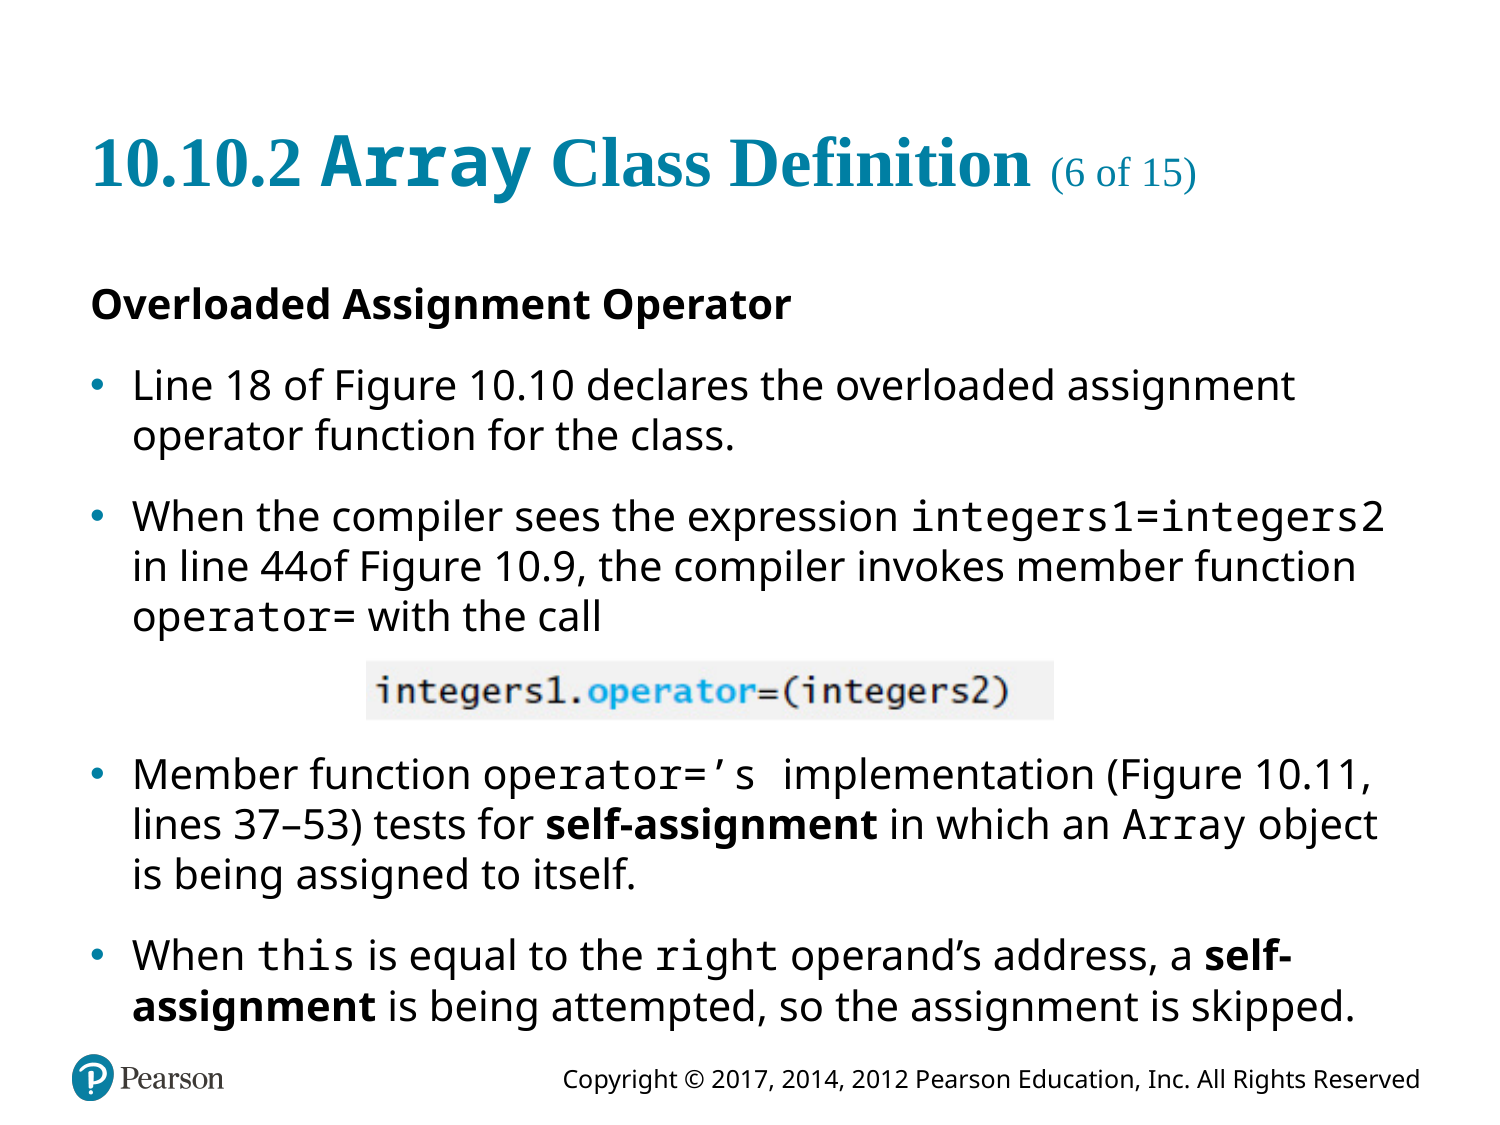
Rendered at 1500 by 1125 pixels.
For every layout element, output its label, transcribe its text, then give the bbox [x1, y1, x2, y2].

title 10.10.2 Array Class Definition (6 of 15) [75, 0, 1425, 216]
picture [366, 651, 1055, 734]
picture [98, 1054, 224, 1101]
list Overloaded Assignment Operator Line 18 of Figure 10.10 declares the overloaded assignment operator function for the class. When the compiler sees the expression integers1=integers2 in line 44of Figure 10.9, the compiler invokes member function operator= with the call [75, 262, 1425, 732]
picture [72, 1054, 88, 1070]
picture [80, 1063, 106, 1088]
picture [72, 1087, 83, 1101]
list Member function operator=’s implementation (Figure 10.11, lines 37–53) tests for self-assignment in which an Array object is being assigned to itself. When this is equal to the right operand’s address, a self-assignment is being attempted, so the assignment is skipped. [75, 732, 1425, 1036]
